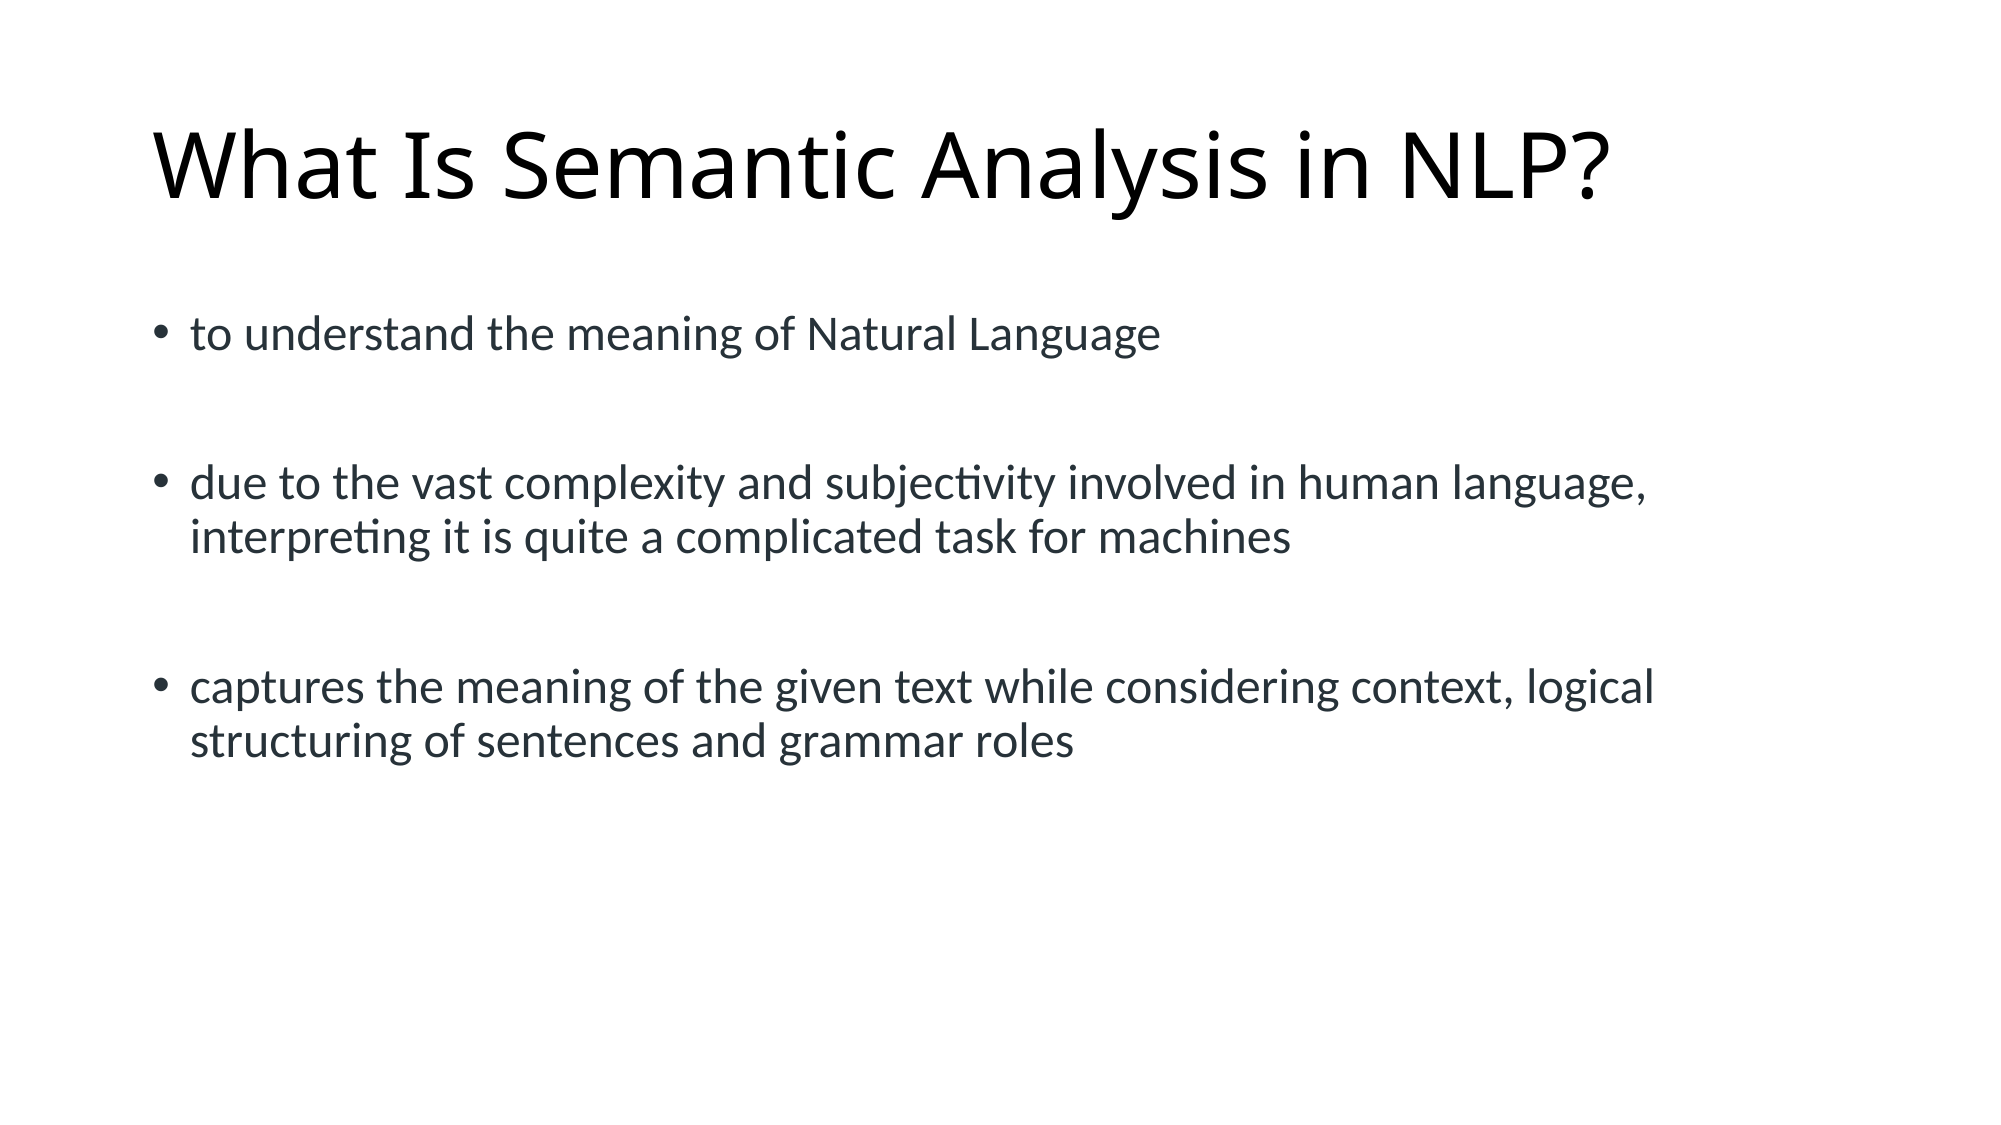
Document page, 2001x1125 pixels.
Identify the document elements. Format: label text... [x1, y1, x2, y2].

list to understand the meaning of Natural Language due to the vast complexity and subjectivity involved in human language, interpreting it is quite a complicated task for machines captures the meaning of the given text while considering context, logical structuring of sentences and grammar roles [137, 299, 1863, 1014]
title What Is Semantic Analysis in NLP? [137, 59, 1863, 278]
